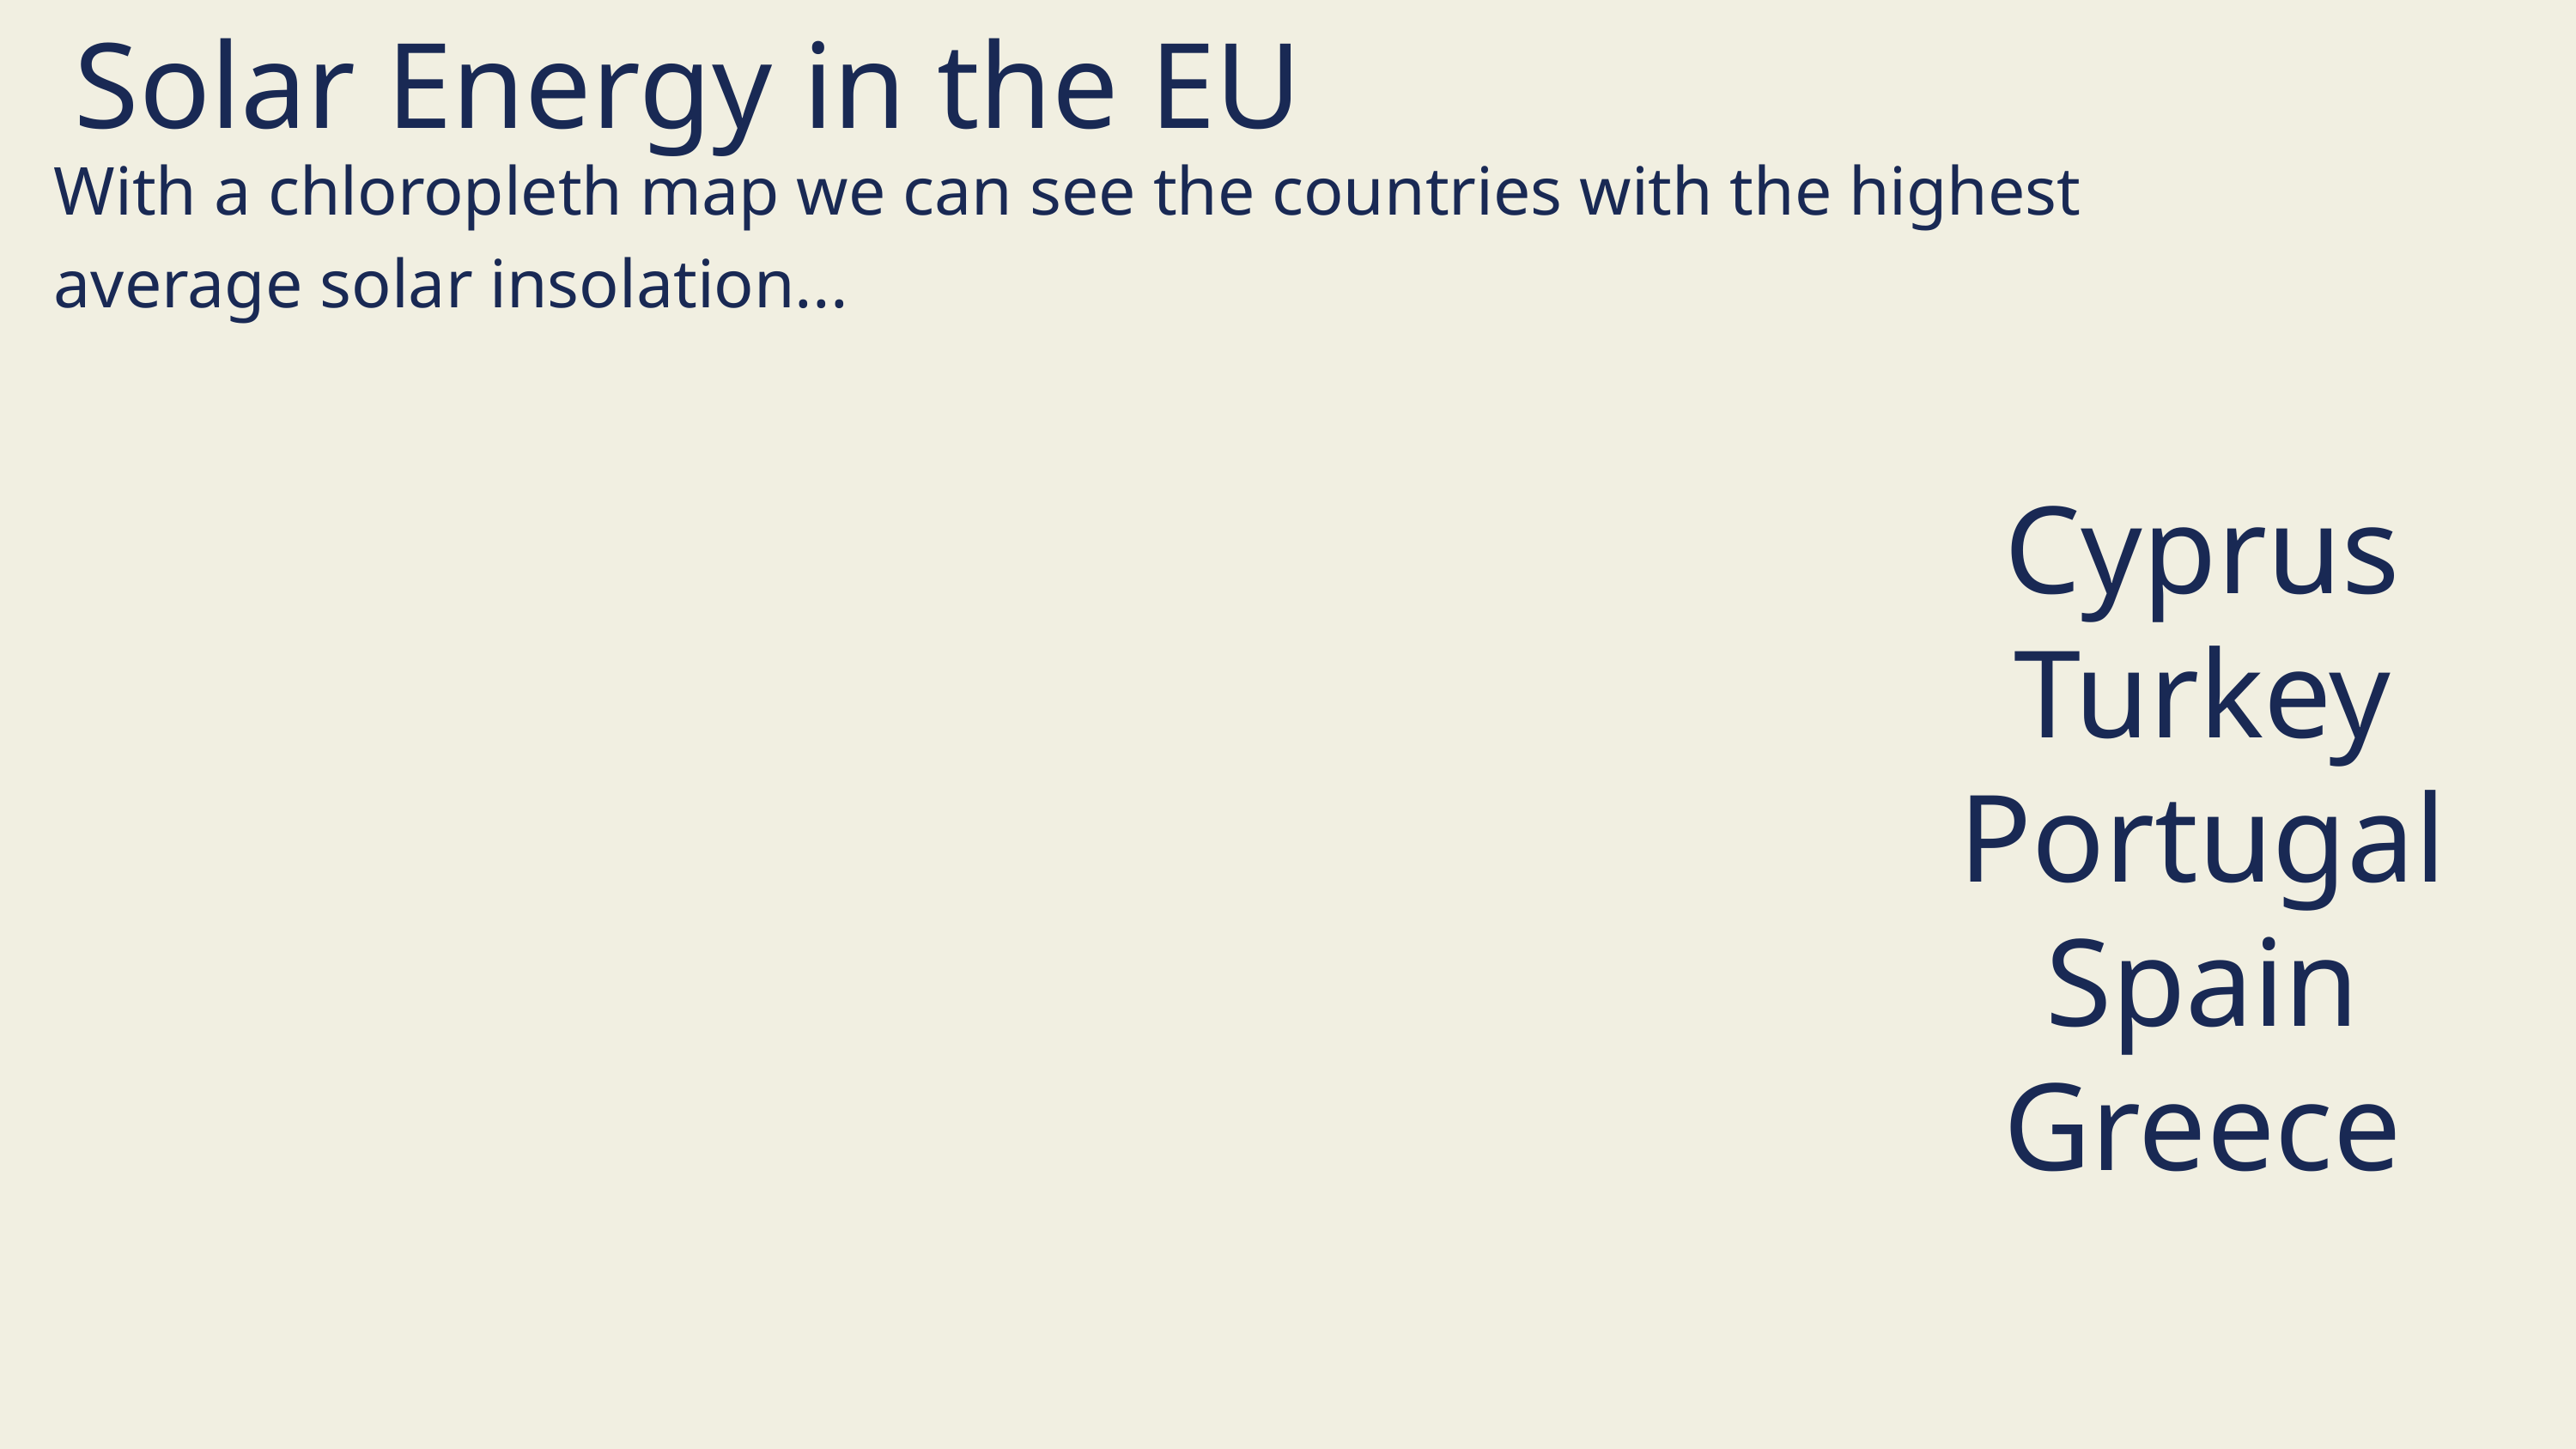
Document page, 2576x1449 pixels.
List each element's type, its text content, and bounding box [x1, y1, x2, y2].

text_box With a chloropleth map we can see the countries with the highest average solar insolation... [54, 135, 2333, 414]
text_box Solar Energy in the EU [0, 0, 1740, 153]
text_box Greece [1881, 1025, 2524, 1195]
text_box Spain [1881, 881, 2524, 1025]
text_box Portugal [1881, 737, 2524, 881]
text_box Turkey [1881, 592, 2524, 737]
text_box Cyprus [1881, 448, 2524, 592]
